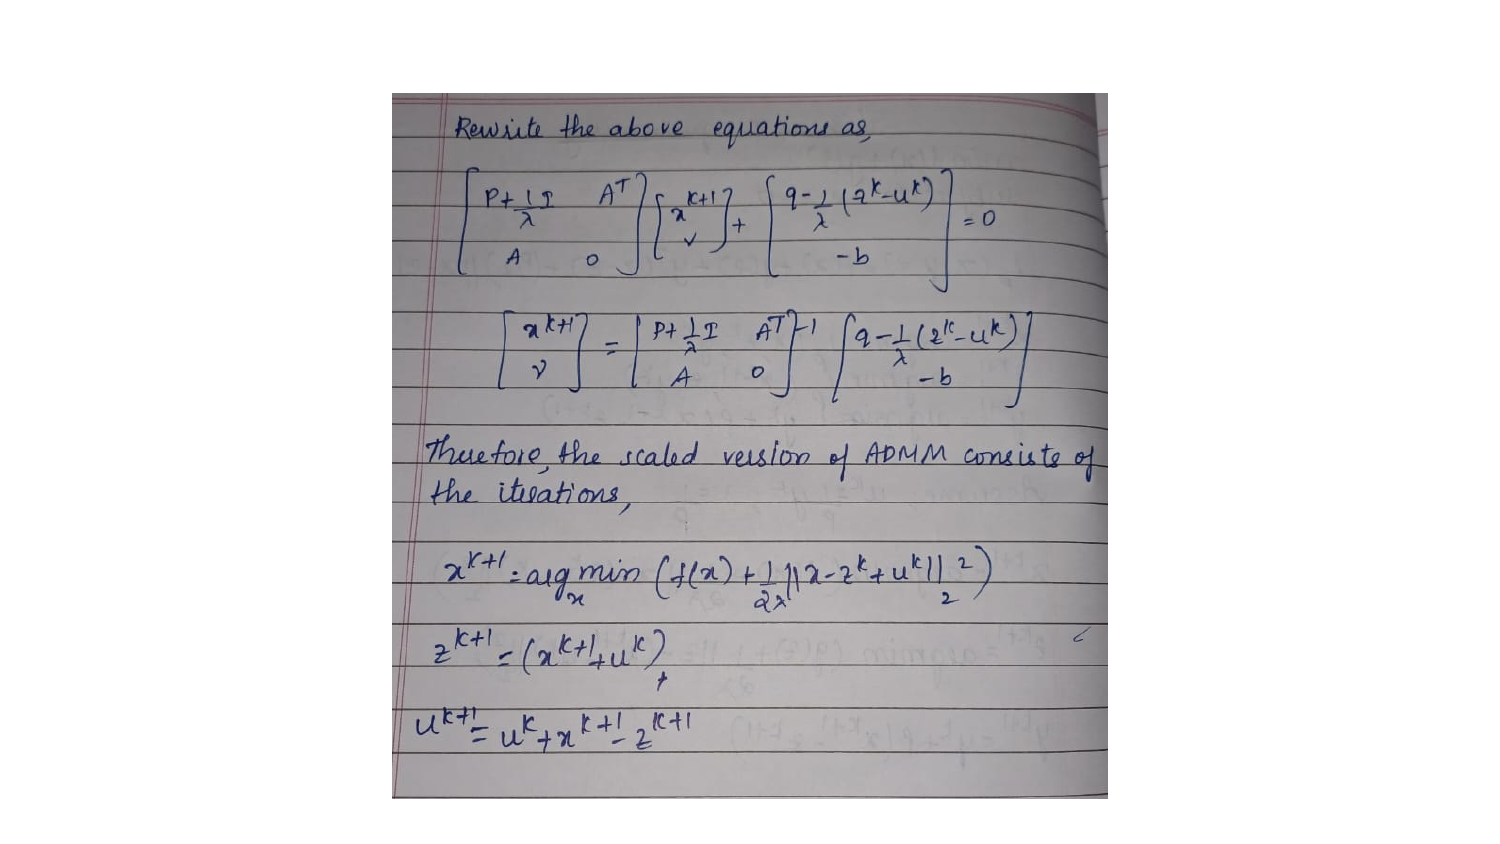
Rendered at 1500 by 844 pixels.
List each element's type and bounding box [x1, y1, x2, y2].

picture [391, 92, 1109, 799]
